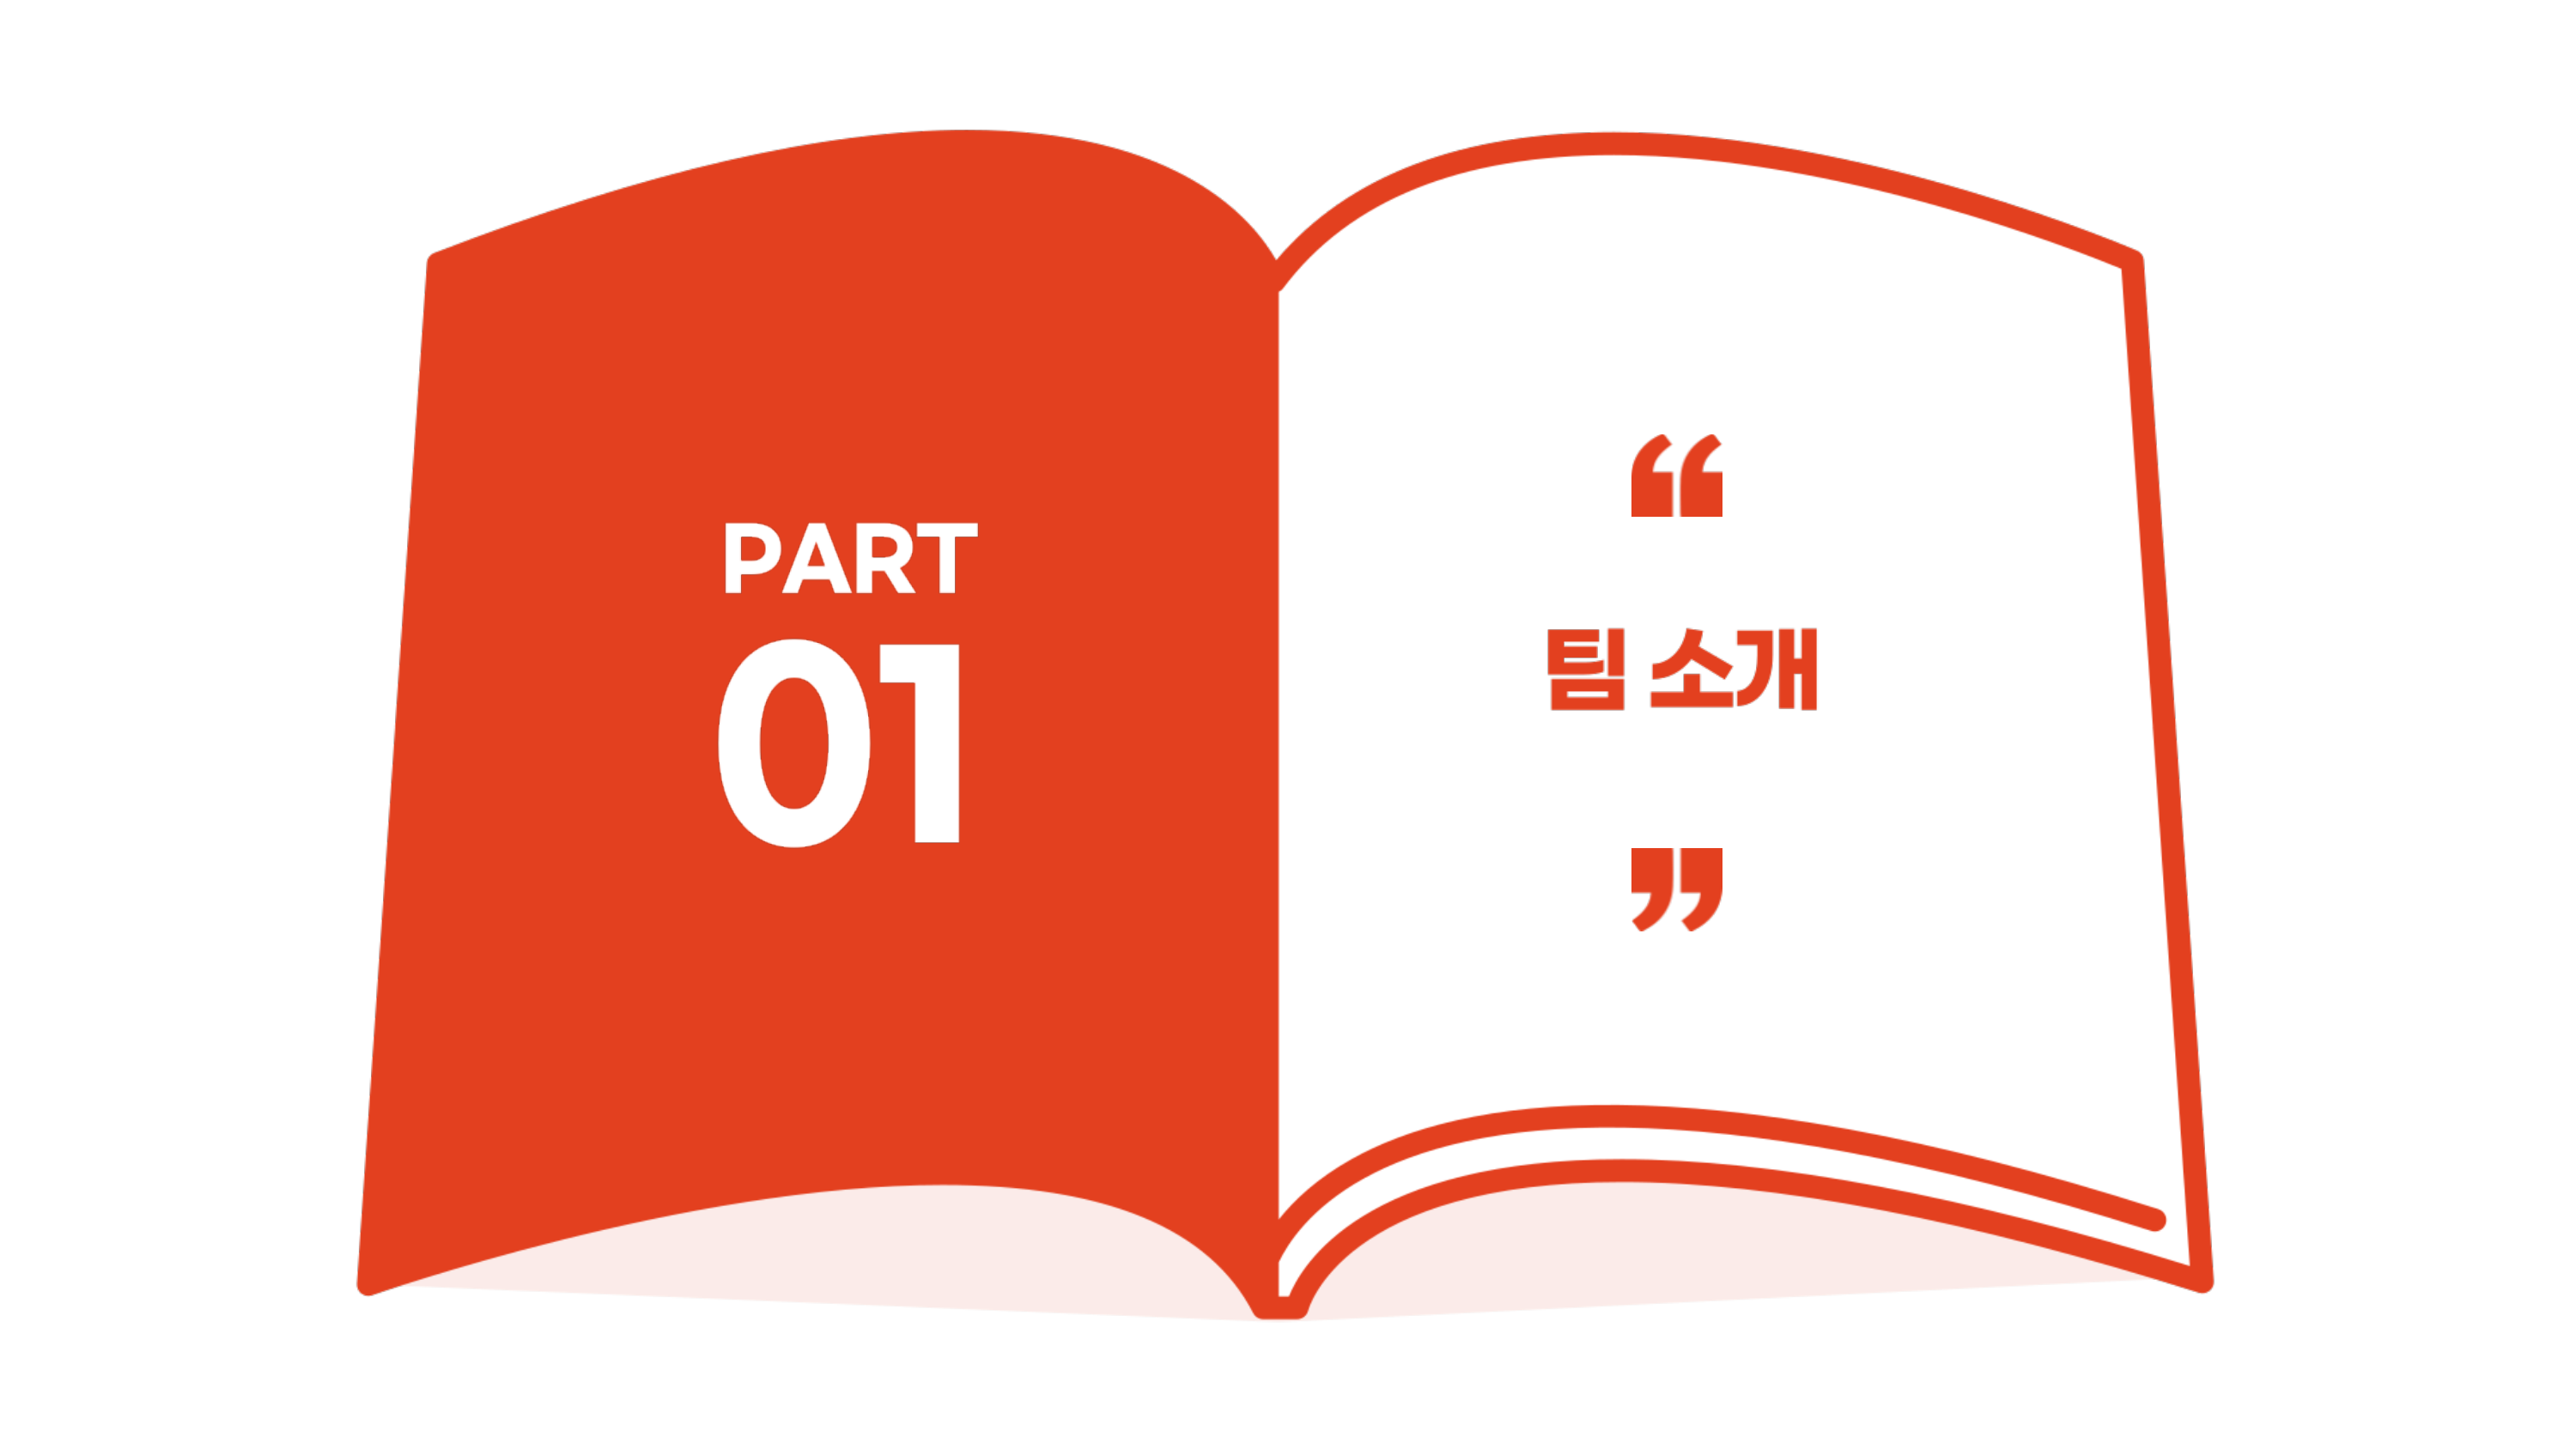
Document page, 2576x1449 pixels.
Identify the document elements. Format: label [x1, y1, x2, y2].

picture [660, 492, 1106, 997]
text_box [1631, 433, 1723, 517]
text_box [349, 117, 2227, 1337]
text_box [1631, 848, 1723, 931]
picture [1359, 597, 1869, 769]
